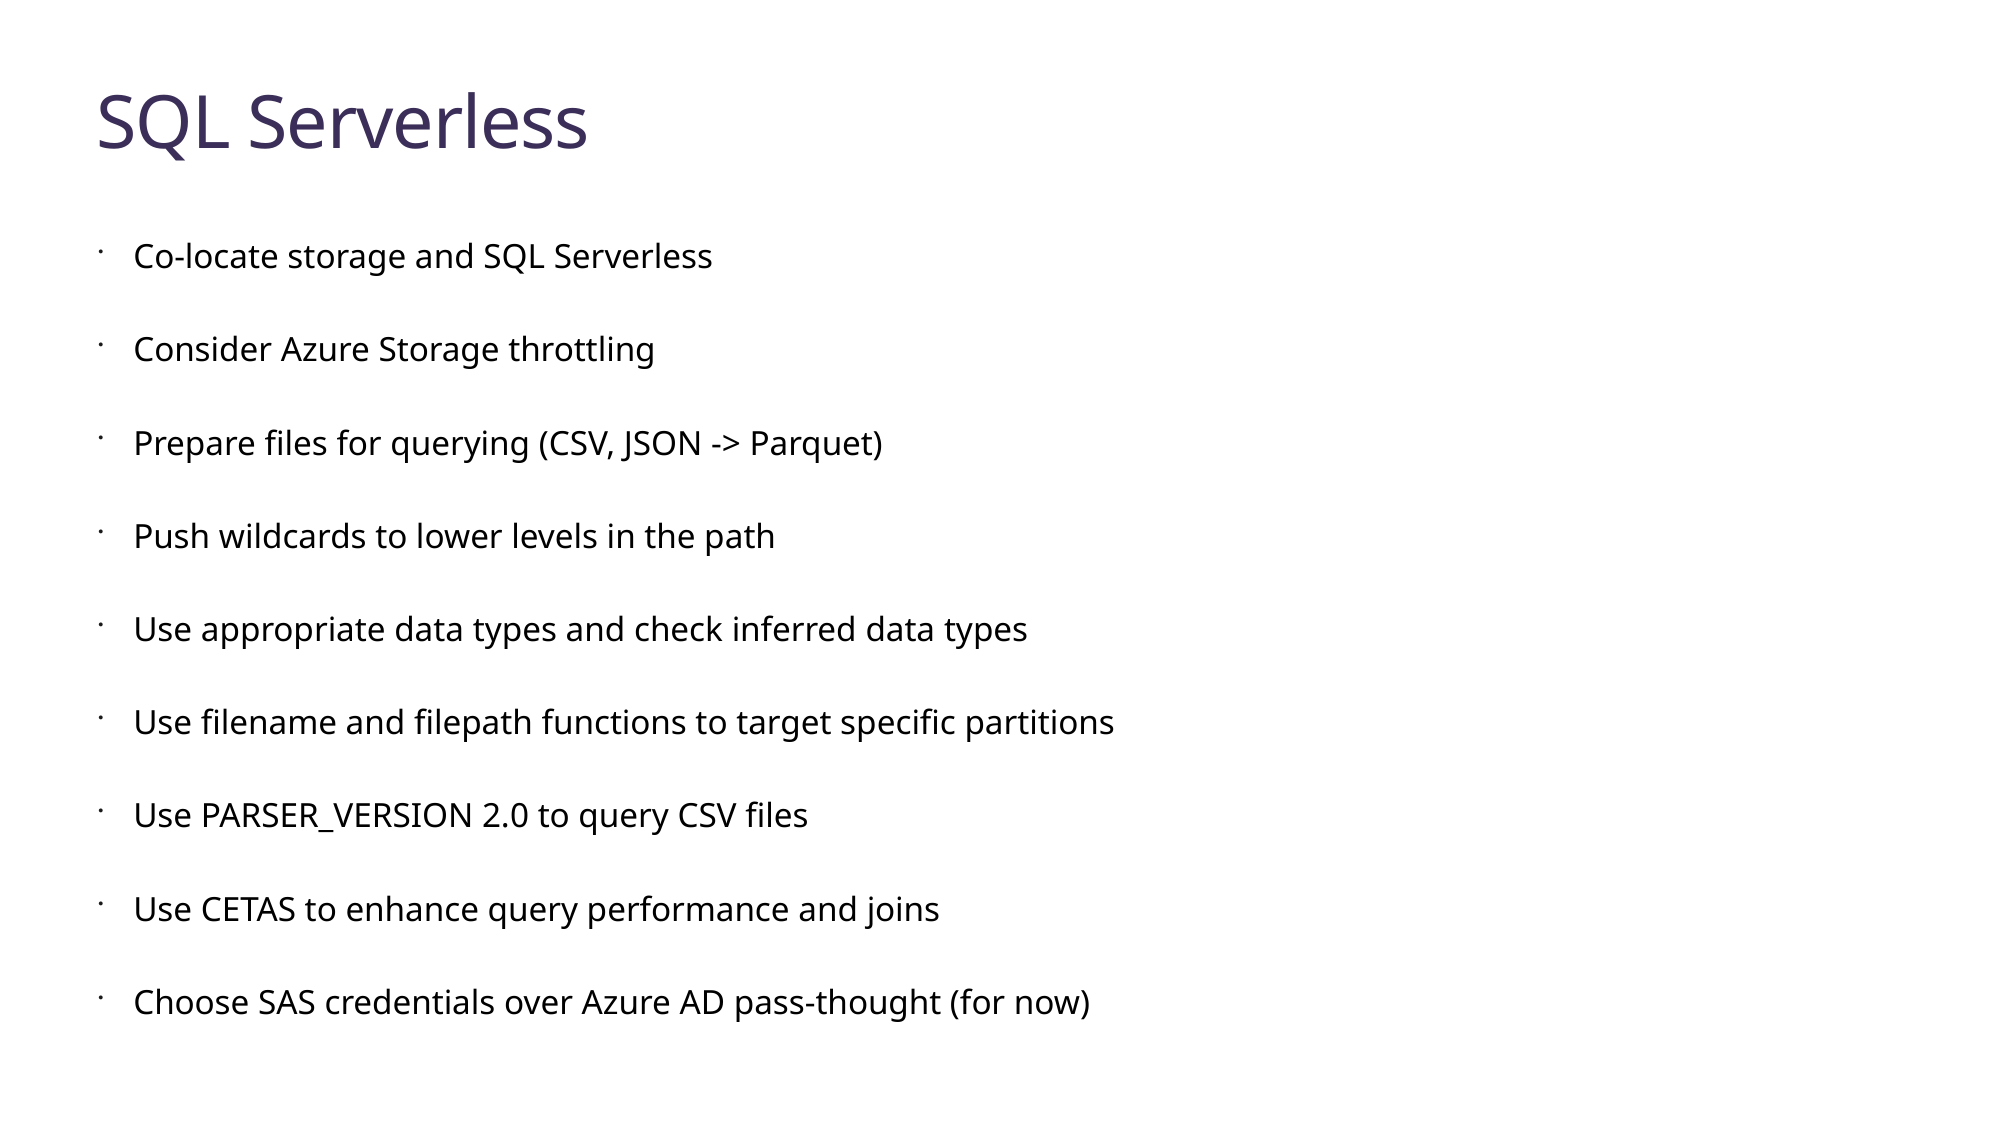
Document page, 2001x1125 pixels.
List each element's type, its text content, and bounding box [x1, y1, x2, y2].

title SQL Serverless [96, 75, 1904, 166]
list Co-locate storage and SQL Serverless Consider Azure Storage throttling Prepare files for querying (CSV, JSON -> Parquet) Push wildcards to lower levels in the path Use appropriate data types and check inferred data types Use filename and filepath functions to target specific partitions Use PARSER_VERSION 2.0 to query CSV files Use CETAS to enhance query performance and joins Choose SAS credentials over Azure AD pass-thought (for now) [95, 235, 1904, 1052]
